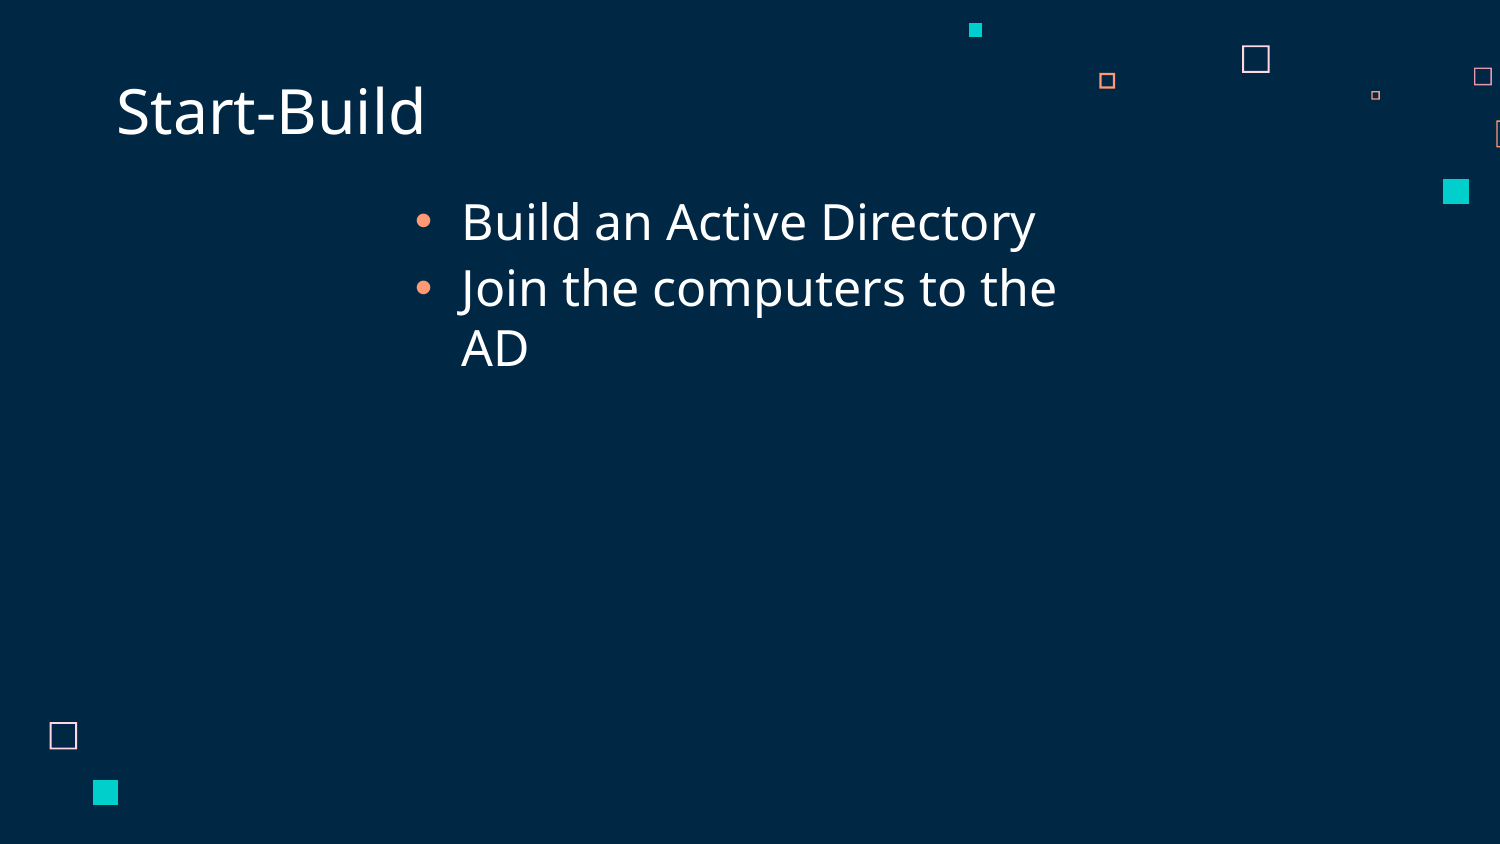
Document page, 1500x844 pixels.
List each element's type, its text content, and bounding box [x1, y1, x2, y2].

text_box Build an Active Directory Join the computers to the AD [395, 183, 1104, 451]
title Start-Build [101, 67, 878, 163]
